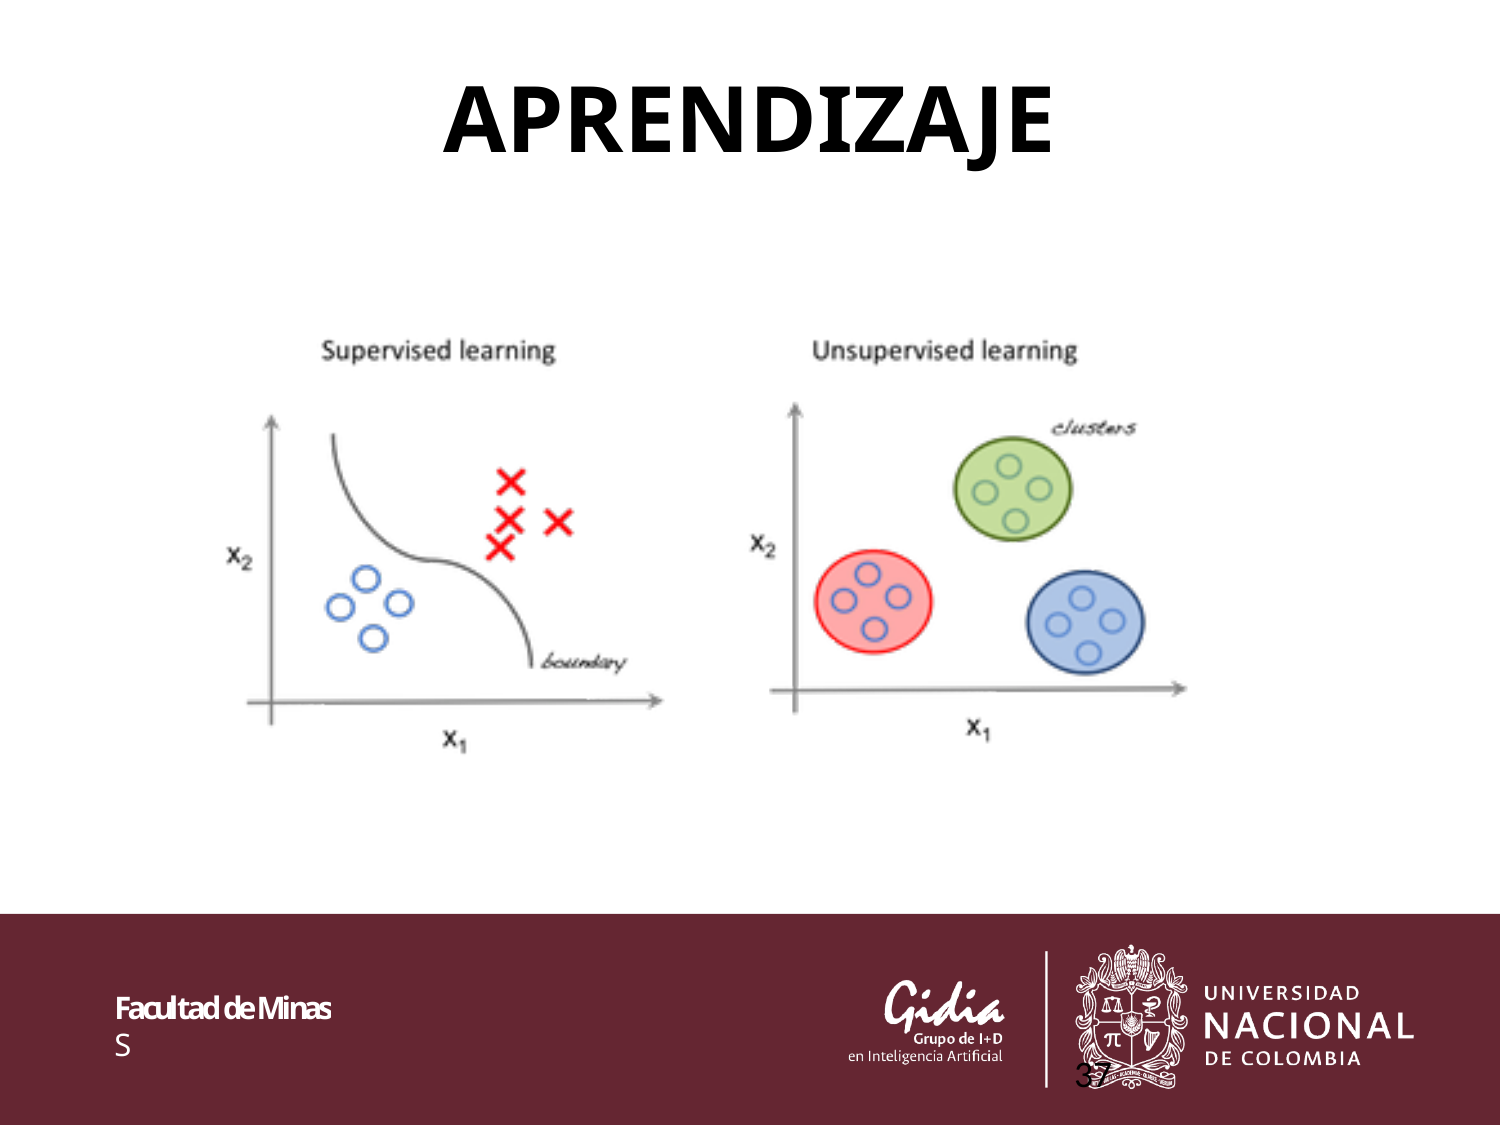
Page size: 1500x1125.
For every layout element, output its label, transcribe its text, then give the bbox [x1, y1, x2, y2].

text_box APRENDIZAJE [103, 66, 1397, 224]
slide_number 37 [1059, 1042, 1397, 1103]
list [186, 318, 1216, 762]
picture [773, 933, 1493, 1105]
